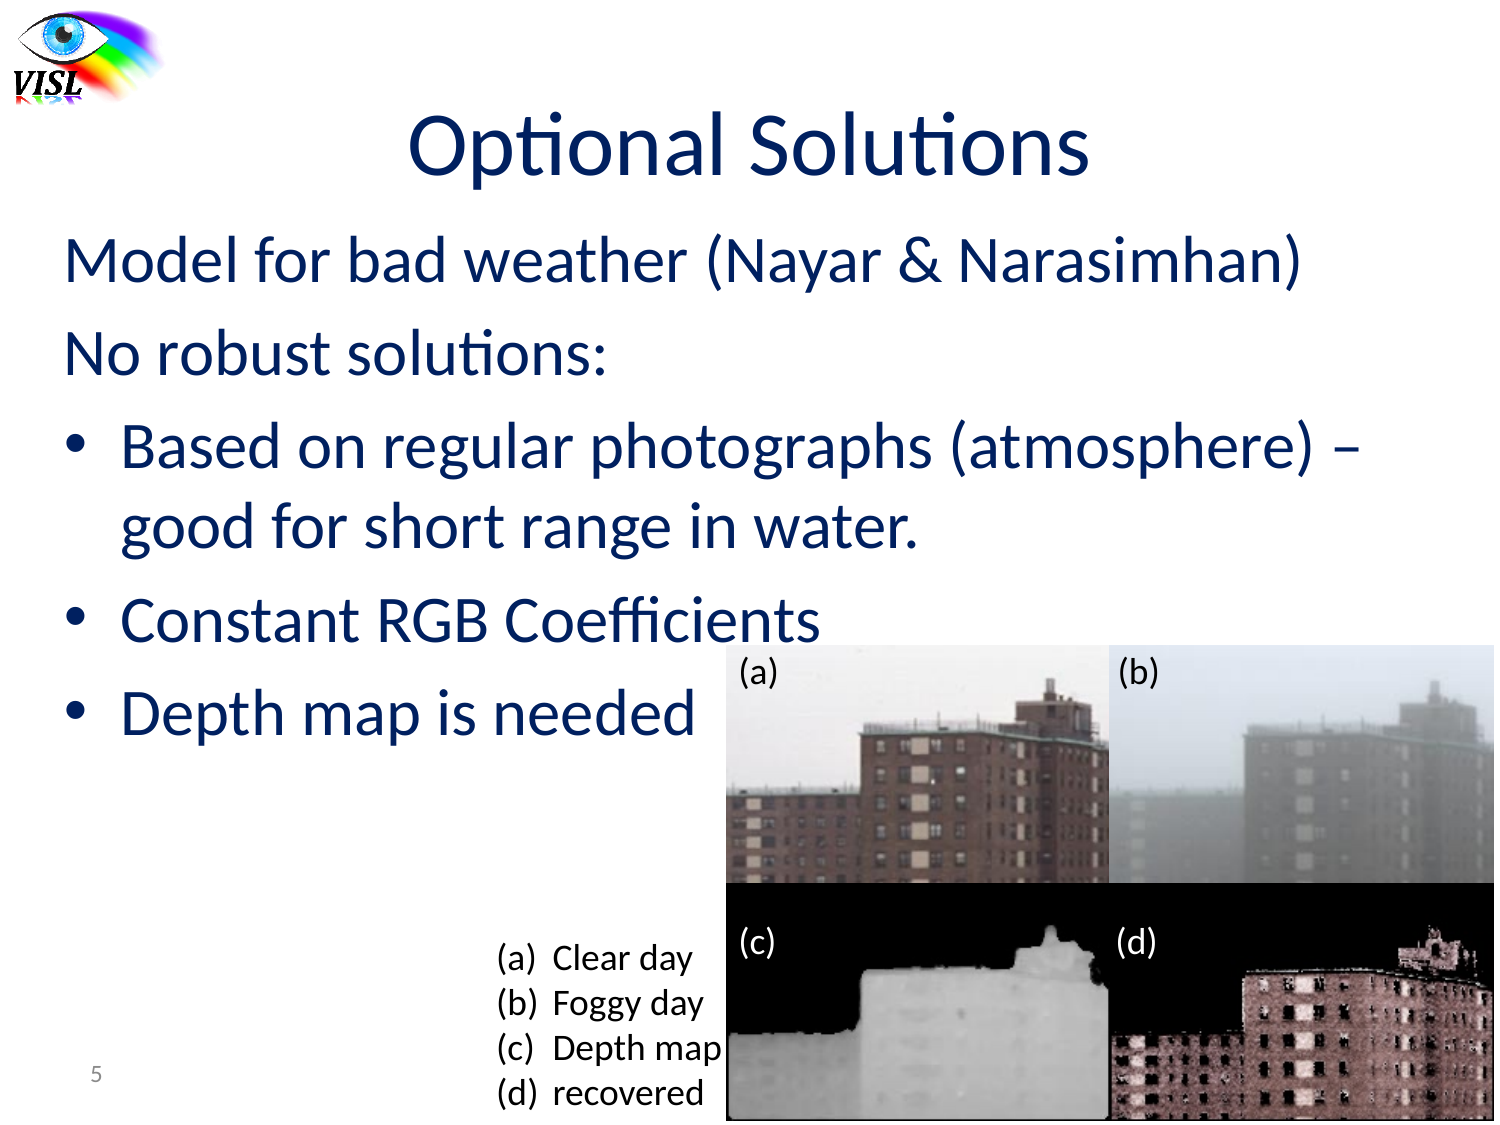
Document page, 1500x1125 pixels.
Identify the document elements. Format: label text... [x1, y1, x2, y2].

slide_number 5 [75, 1042, 425, 1103]
picture [725, 645, 1494, 1121]
list Model for bad weather (Nayar & Narasimhan) No robust solutions: Based on regular photographs (atmosphere) – good for short range in water. Constant RGB Coefficients Depth map is needed [48, 207, 1399, 951]
text_box Clear day Foggy day Depth map recovered [481, 925, 720, 1121]
text_box (b) (c) (d) [723, 639, 1200, 646]
title Optional Solutions [75, 45, 1425, 233]
picture [12, 7, 174, 108]
